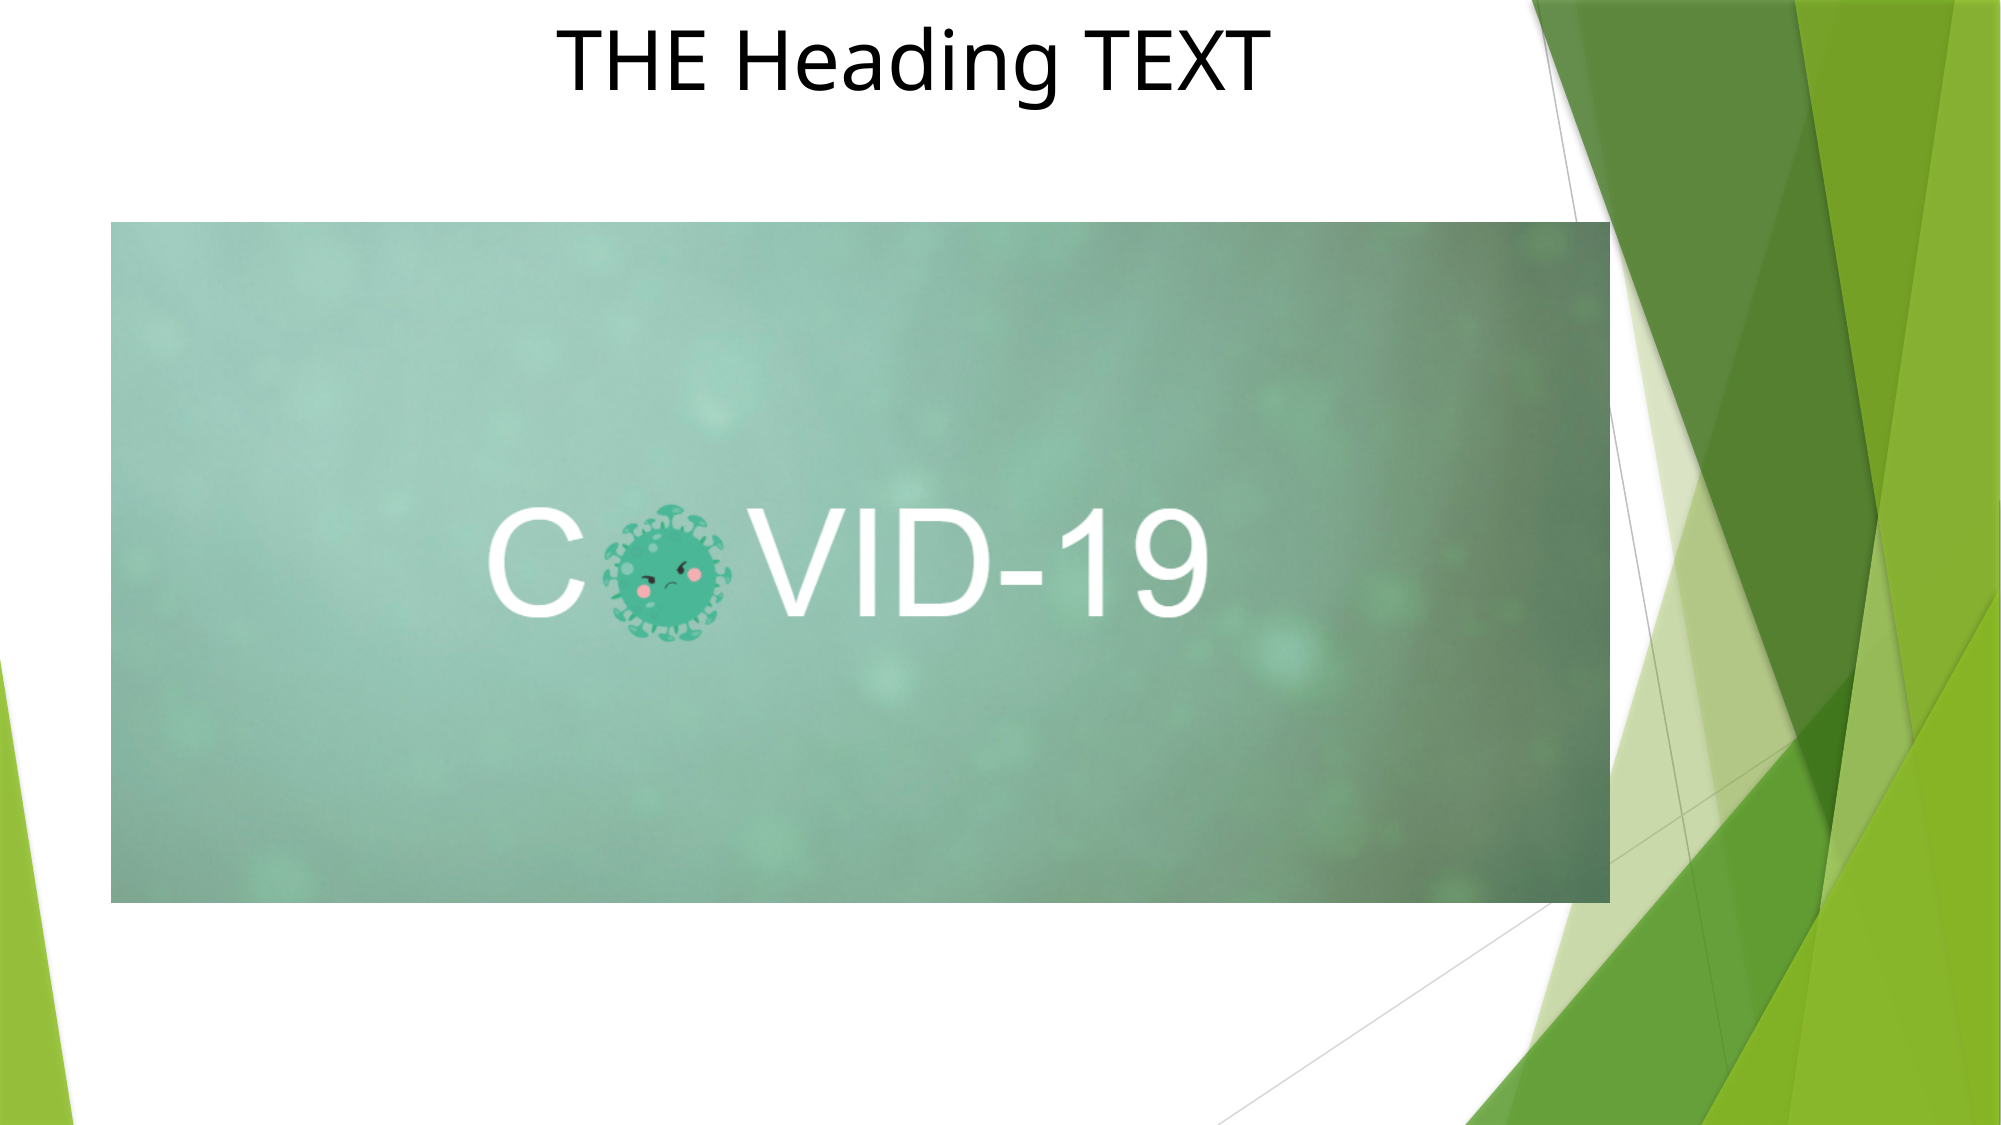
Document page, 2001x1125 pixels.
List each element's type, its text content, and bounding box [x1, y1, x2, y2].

title THE Heading TEXT [111, 0, 1522, 162]
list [110, 221, 1611, 903]
